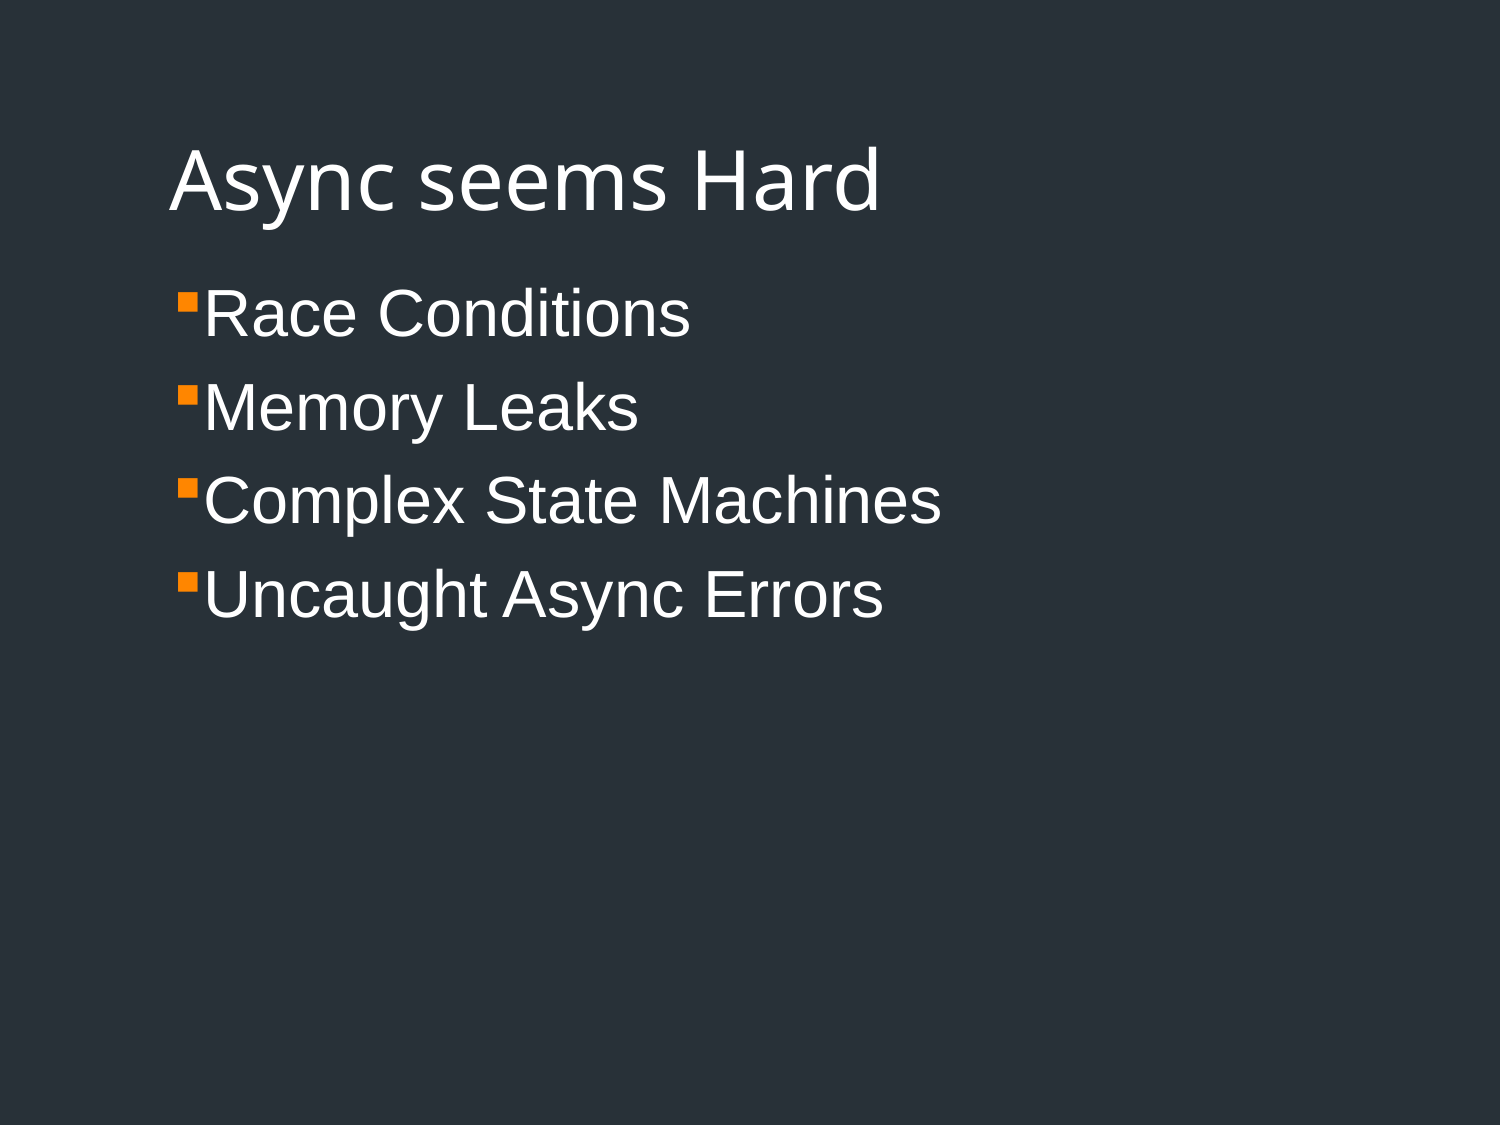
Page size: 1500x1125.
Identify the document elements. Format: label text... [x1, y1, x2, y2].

title Async seems Hard [154, 45, 1355, 236]
list Race Conditions Memory Leaks Complex State Machines Uncaught Async Errors [150, 262, 1350, 1050]
